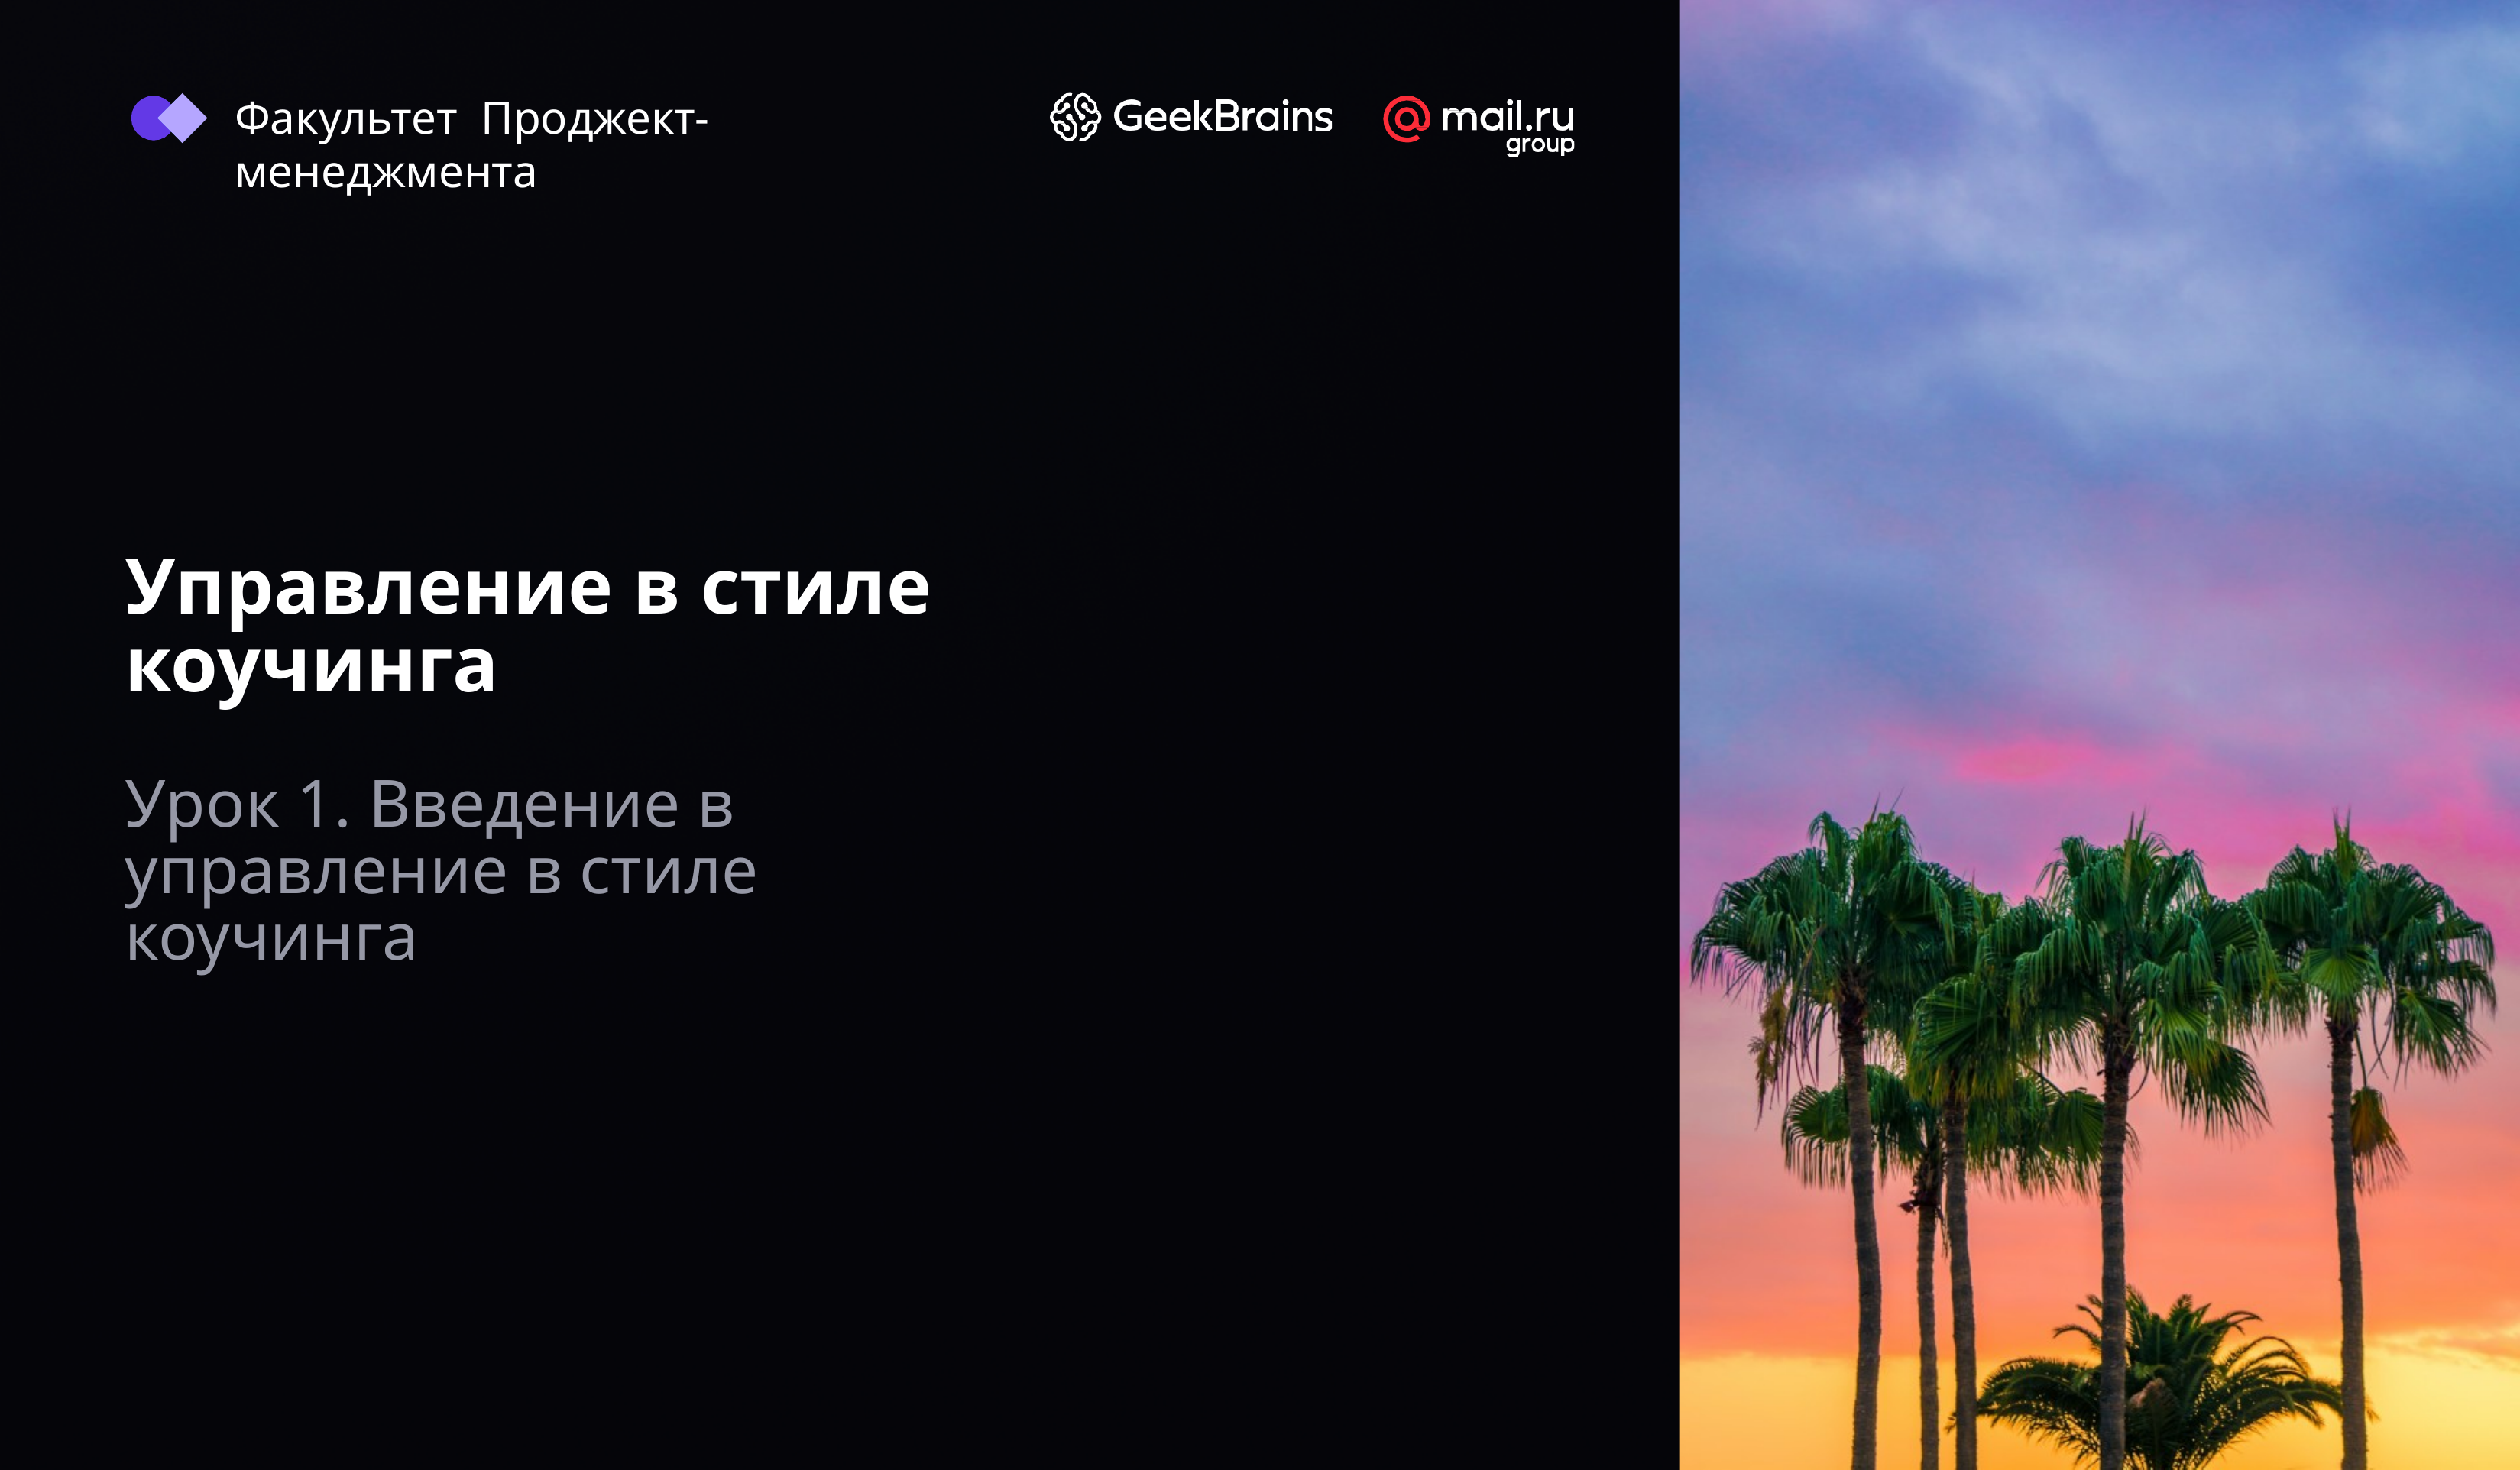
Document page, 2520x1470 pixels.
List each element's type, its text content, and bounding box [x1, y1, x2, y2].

text_box [157, 92, 208, 144]
text_box Управление в стиле коучинга Урок 1. Введение в управление в стиле коучинга [122, 523, 1329, 1366]
text_box [1679, 0, 2520, 1470]
picture [0, 0, 1679, 1470]
text_box [131, 96, 171, 141]
text_box Факультет Проджект-менеджмента [223, 78, 1011, 151]
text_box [1049, 92, 1575, 157]
